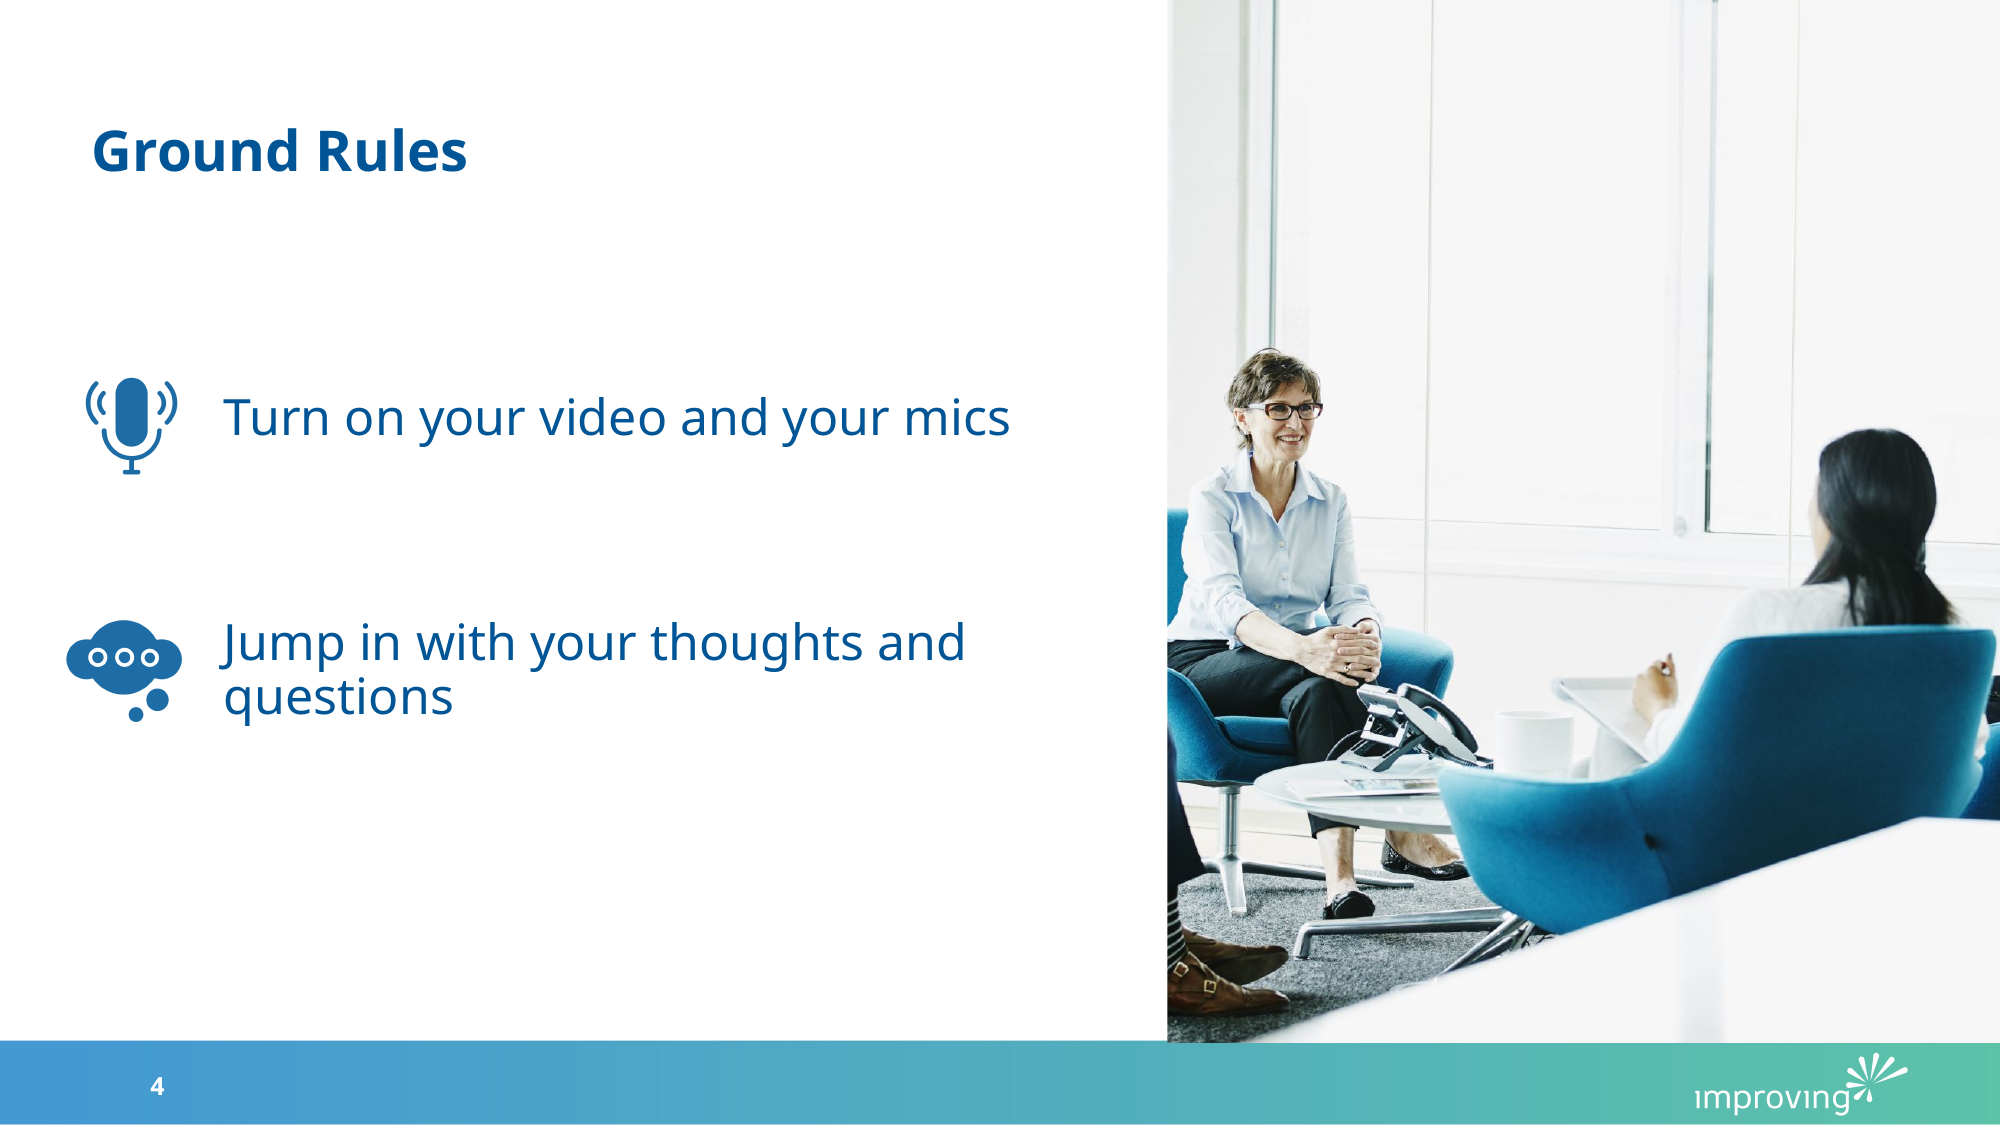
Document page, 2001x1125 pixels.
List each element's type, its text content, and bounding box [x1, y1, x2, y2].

picture [0, 0, 2000, 1125]
list Turn on your video and your mics Jump in with your thoughts and questions [202, 385, 1167, 759]
title Ground Rules [76, 82, 1167, 192]
